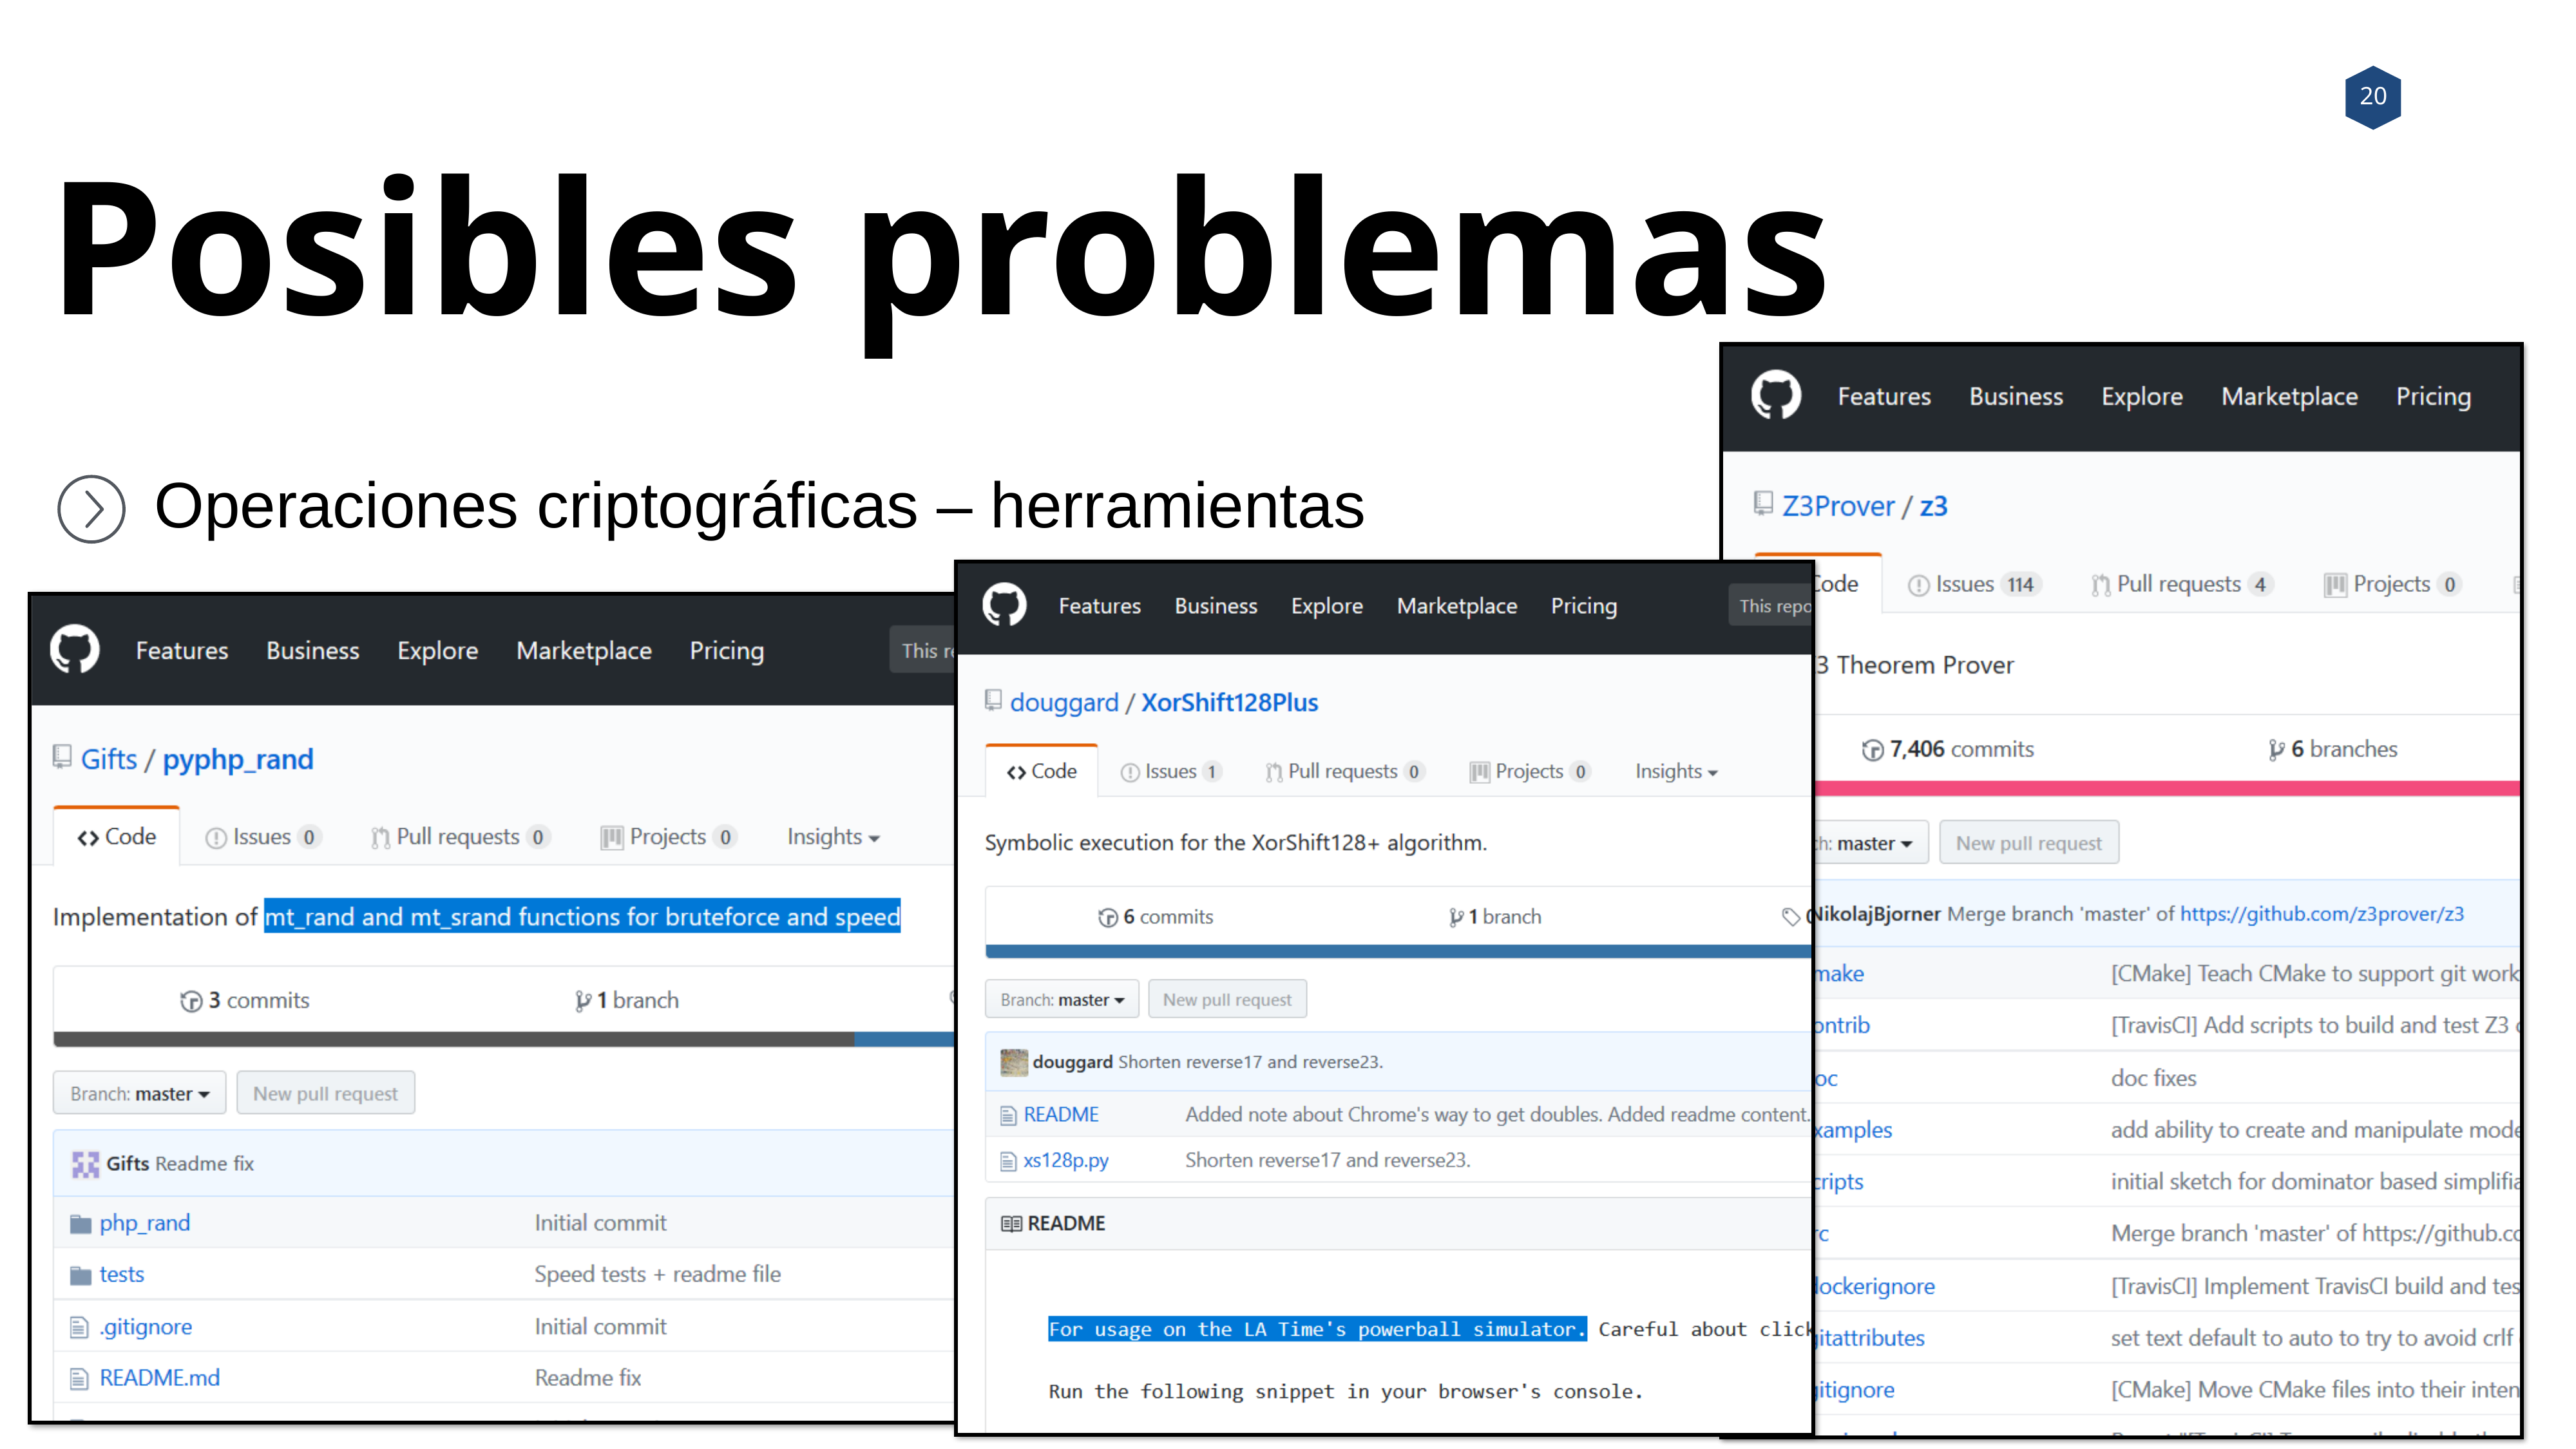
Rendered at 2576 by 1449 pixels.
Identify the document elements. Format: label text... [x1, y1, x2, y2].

text_box [57, 475, 126, 544]
picture [32, 346, 2521, 1435]
text_box Posibles problemas [38, 124, 2009, 357]
text_box Operaciones criptográficas – herramientas [144, 459, 1718, 590]
